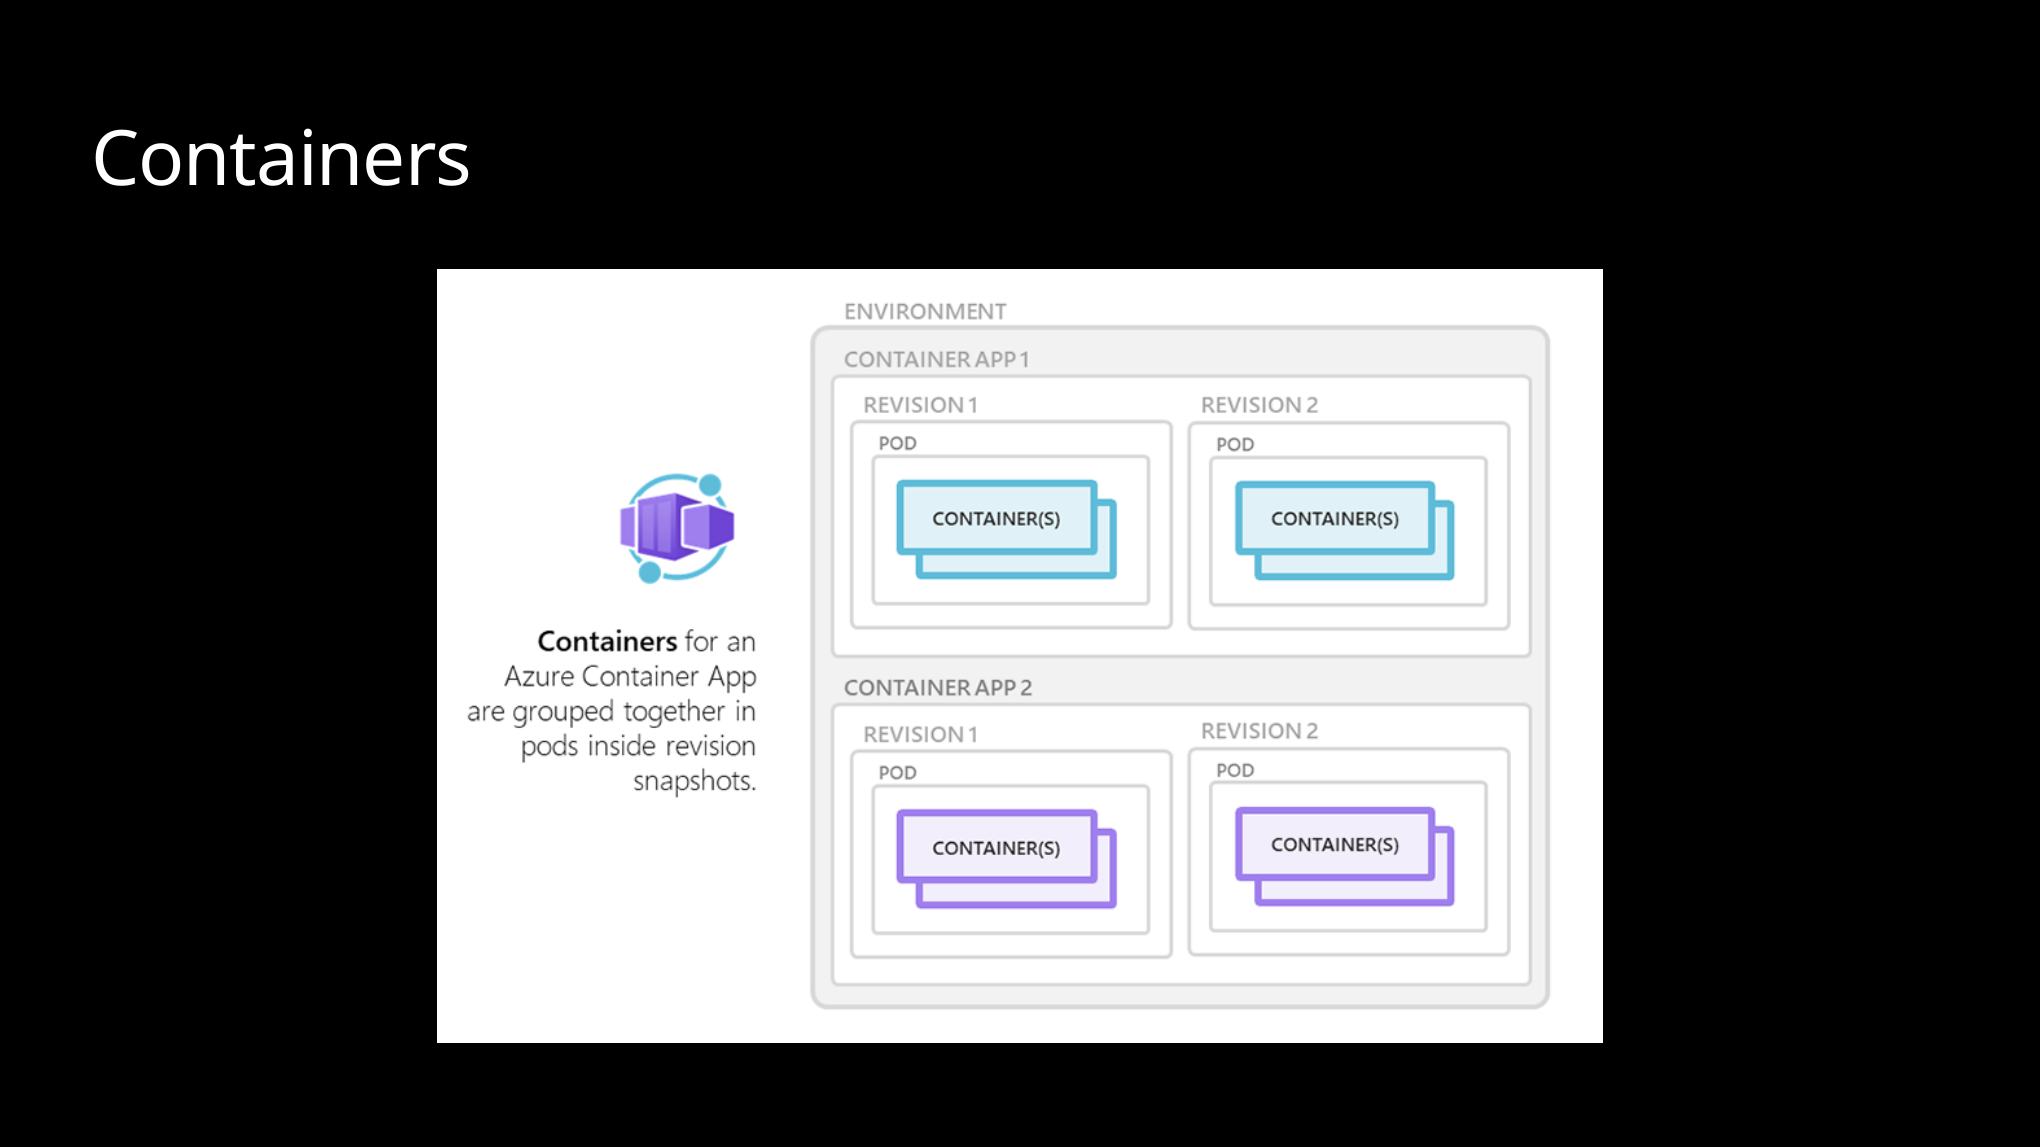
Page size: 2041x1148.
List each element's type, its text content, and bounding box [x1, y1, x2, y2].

text_box Containers [76, 101, 1968, 169]
picture [436, 269, 1604, 1043]
